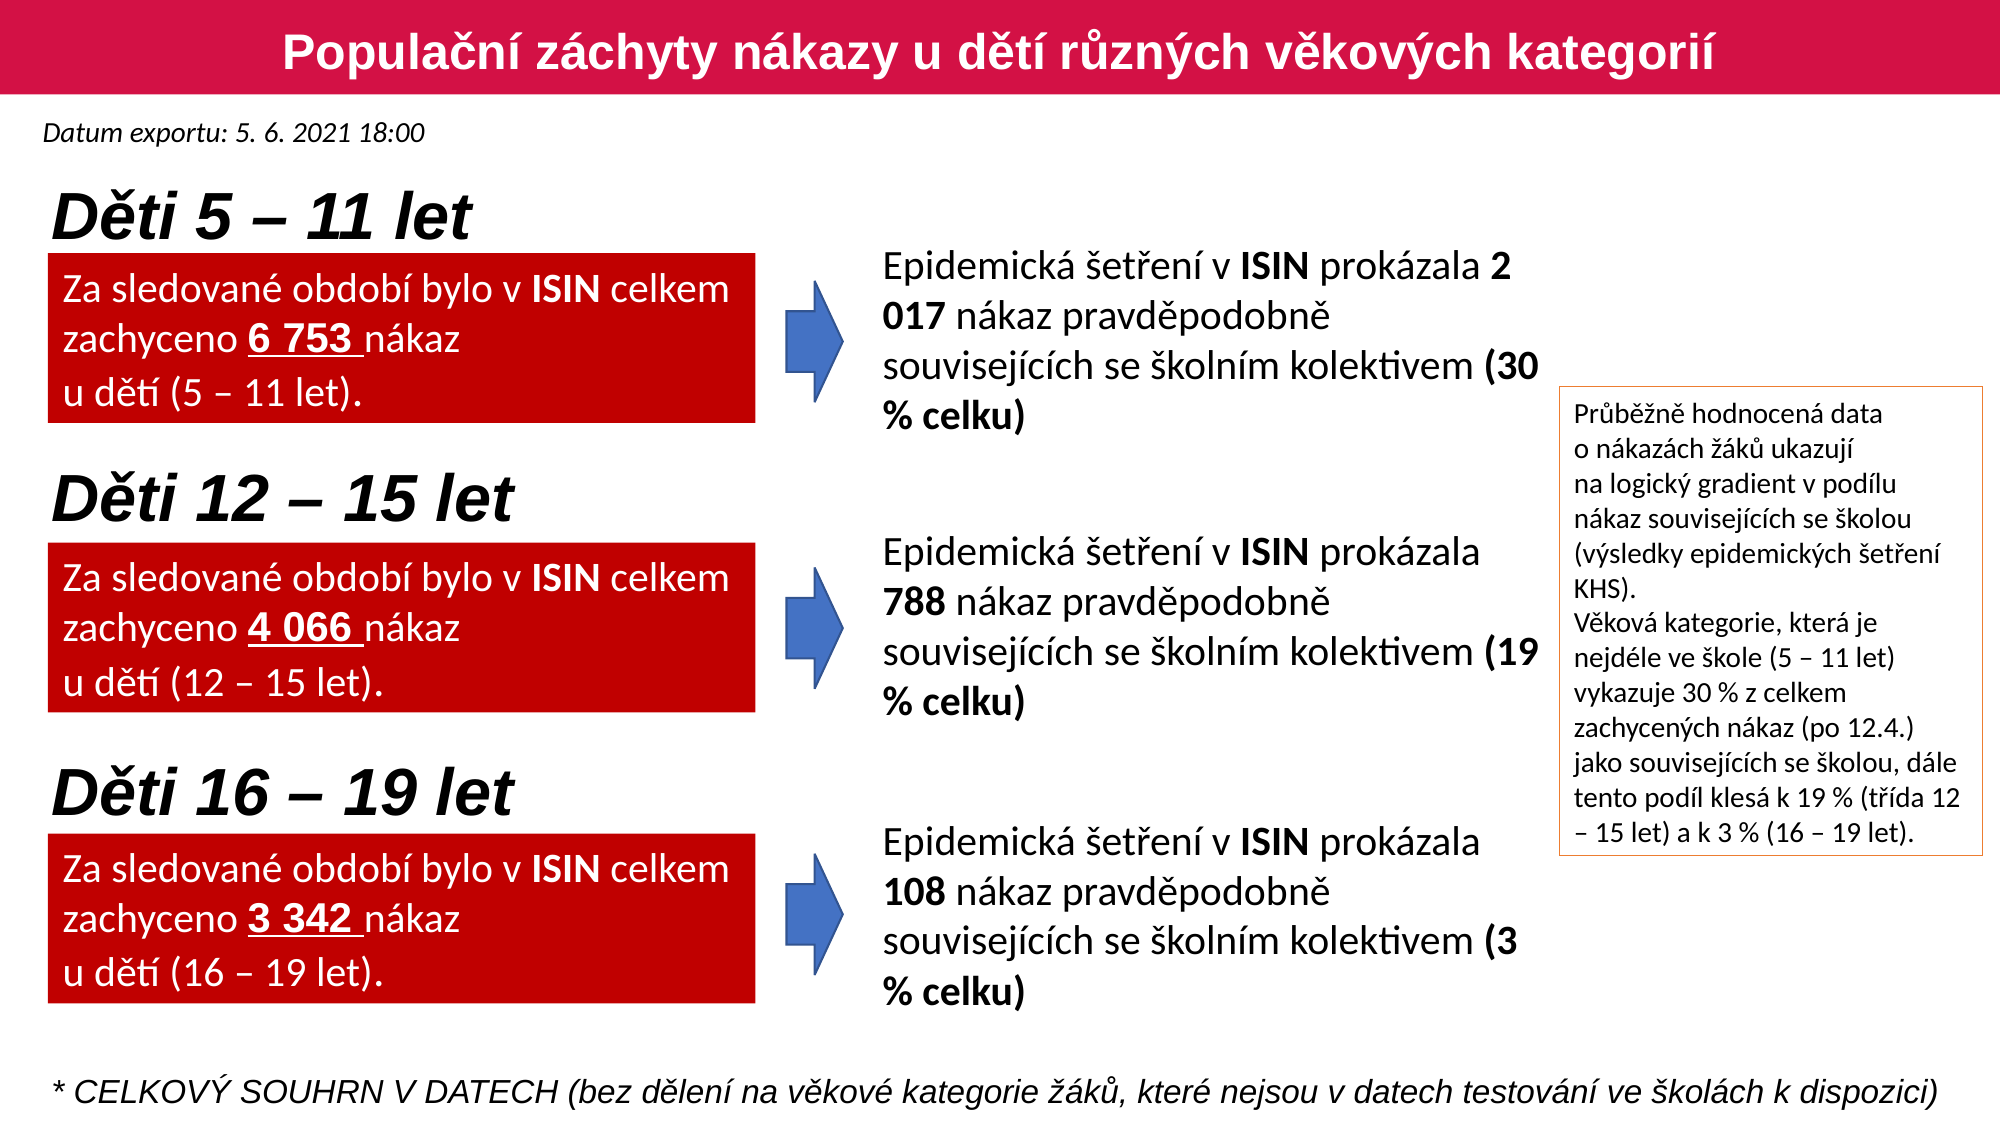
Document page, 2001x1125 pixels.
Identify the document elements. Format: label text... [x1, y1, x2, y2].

text_box [785, 853, 844, 976]
text_box Průběžně hodnocená data o nákazách žáků ukazují na logický gradient v podílu nákaz souvisejících se školou (výsledky epidemických šetření KHS). Věková kategorie, která je nejdéle ve škole (5 – 11 let) vykazuje 30 % z celkem zachycených nákaz (po 12.4.) jako souvisejících se školou, dále tento podíl klesá k 19 % (třída 12 – 15 let) a k 3 % (16 – 19 let). [1559, 386, 1983, 856]
text_box Za sledované období bylo v ISIN celkem zachyceno 6 753 nákaz u dětí (5 – 11 let). [47, 253, 756, 423]
text_box Epidemická šetření v ISIN prokázala 788 nákaz pravděpodobně souvisejících se školním kolektivem (19 % celku) [867, 516, 1559, 732]
text_box Za sledované období bylo v ISIN celkem zachyceno 3 342 nákaz u dětí (16 – 19 let). [47, 833, 756, 1004]
text_box Datum exportu: 5. 6. 2021 18:00 [27, 106, 440, 157]
text_box * CELKOVÝ SOUHRN V DATECH (bez dělení na věkové kategorie žáků, které nejsou v datech testování ve školách k dispozici) [36, 1062, 2000, 1118]
title Populační záchyty nákazy u dětí různých věkových kategorií [27, 6, 1972, 101]
text_box [785, 567, 844, 690]
text_box Děti 5 – 11 let [36, 165, 491, 261]
text_box Epidemická šetření v ISIN prokázala 2 017 nákaz pravděpodobně souvisejících se školním kolektivem (30 % celku) [867, 230, 1560, 445]
text_box [785, 280, 844, 403]
text_box Děti 16 – 19 let [36, 741, 574, 836]
text_box Epidemická šetření v ISIN prokázala 108 nákaz pravděpodobně souvisejících se školním kolektivem (3 % celku) [867, 805, 1560, 1021]
text_box Za sledované období bylo v ISIN celkem zachyceno 4 066 nákaz u dětí (12 – 15 let). [47, 542, 756, 713]
text_box Děti 12 – 15 let [36, 447, 574, 542]
